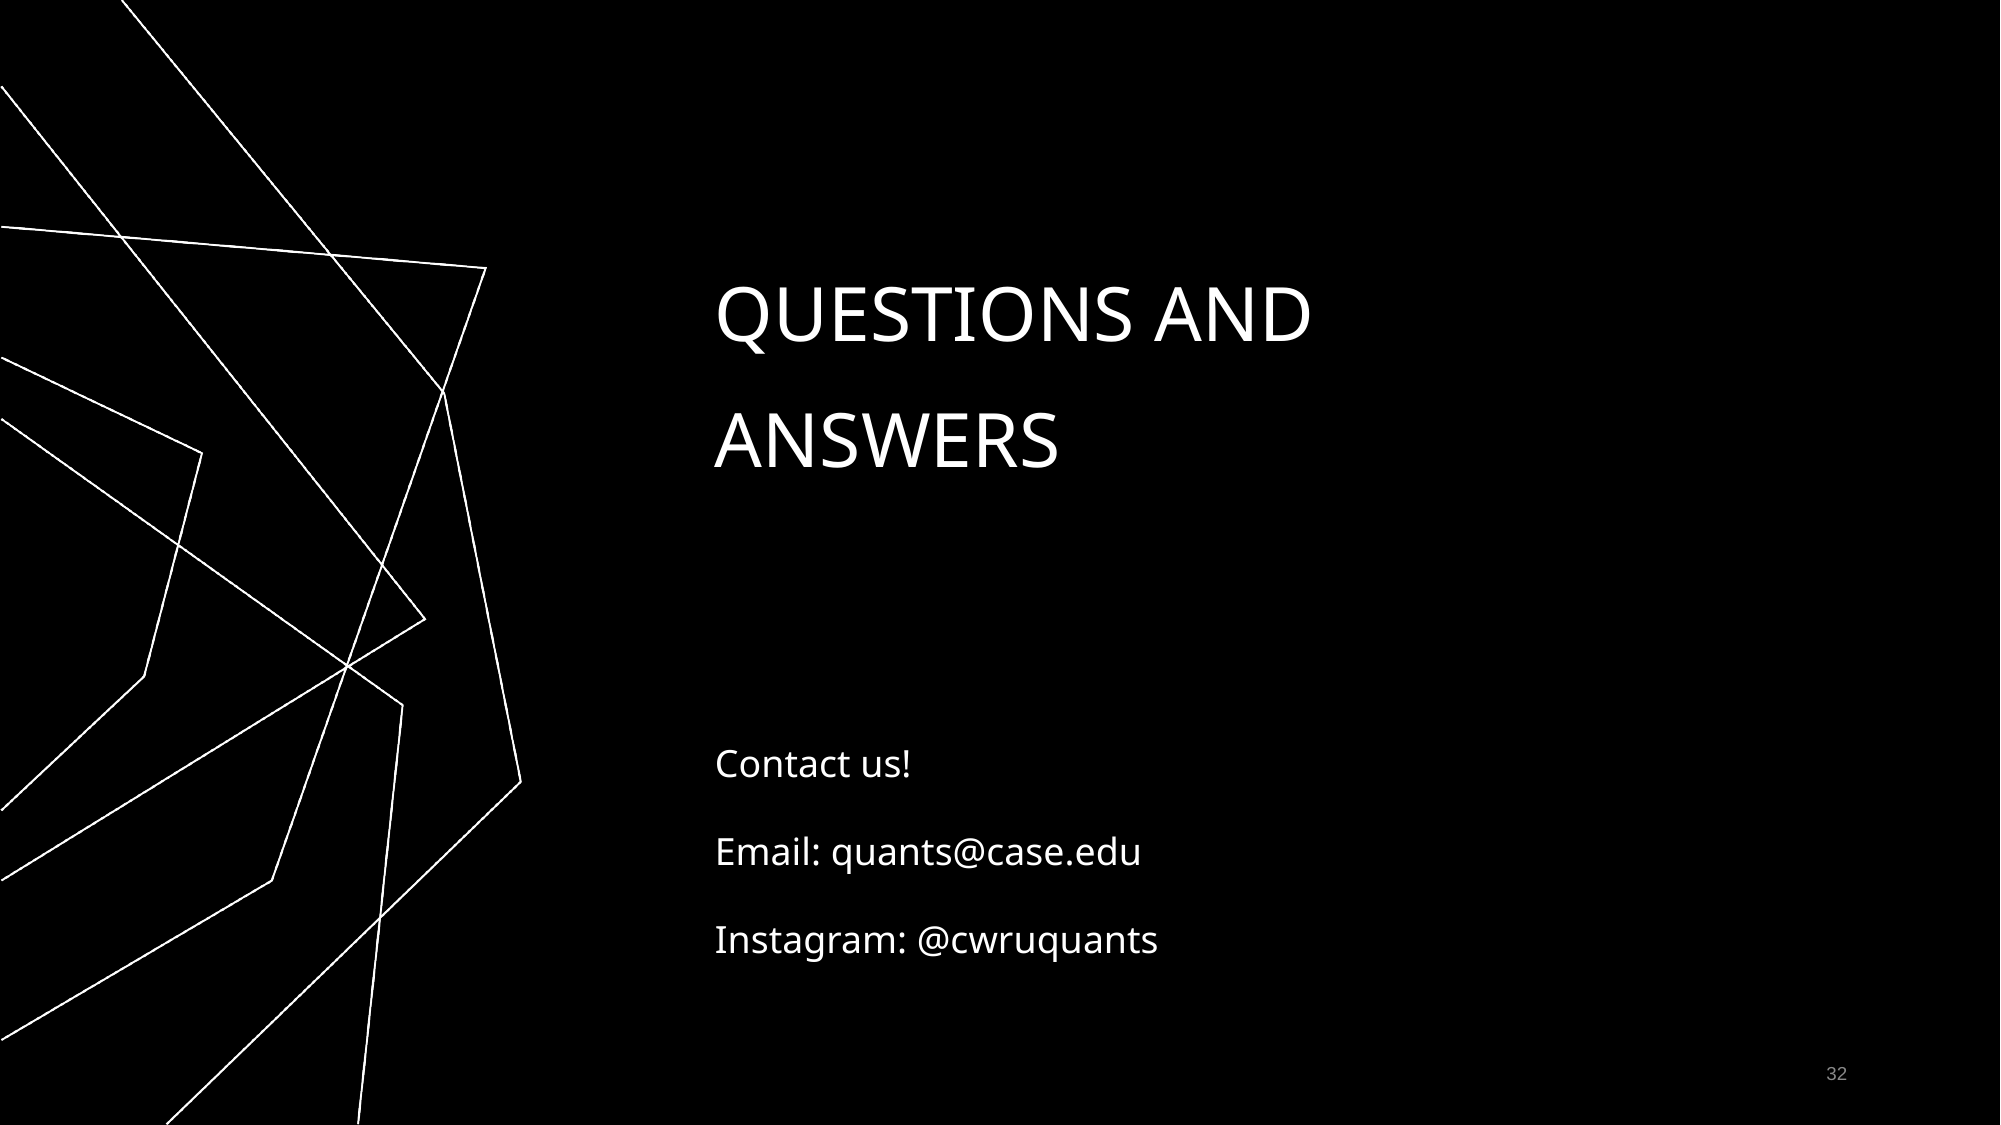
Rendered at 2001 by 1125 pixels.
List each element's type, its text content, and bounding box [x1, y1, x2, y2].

slide_number ‹#› [1571, 1042, 1863, 1103]
text_box QUESTIONS AND ANSWERS [699, 240, 1386, 491]
picture [0, 0, 522, 1125]
text_box Contact us! Email: quants@case.edu Instagram: @cwruquants [699, 643, 1386, 1112]
